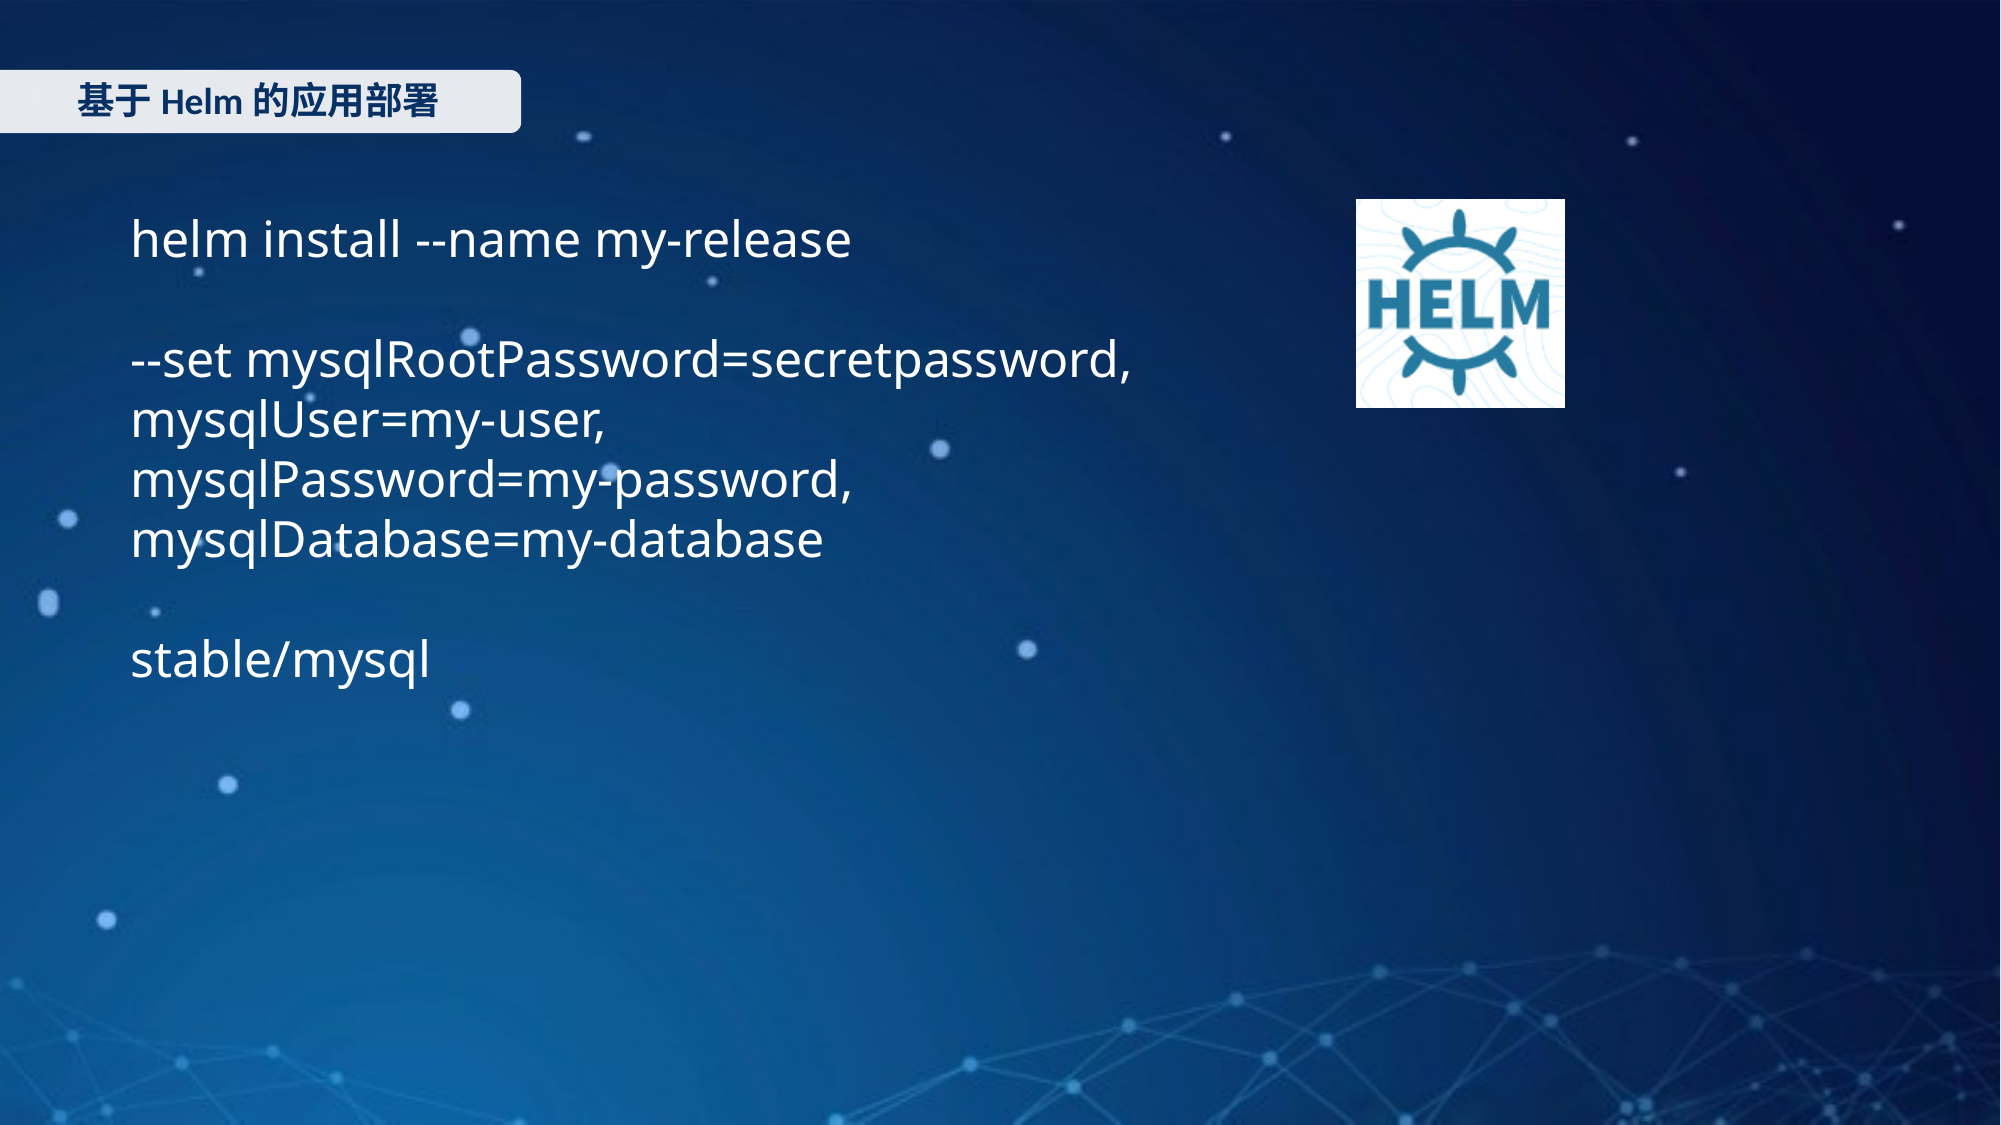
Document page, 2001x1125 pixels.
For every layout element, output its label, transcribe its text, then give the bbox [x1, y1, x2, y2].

picture [0, 0, 2001, 1125]
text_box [0, 69, 522, 134]
text_box helm install --name my-release --set mysqlRootPassword=secretpassword, mysqlUser=my-user, mysqlPassword=my-password, mysqlDatabase=my-database stable/mysql [115, 199, 1630, 695]
